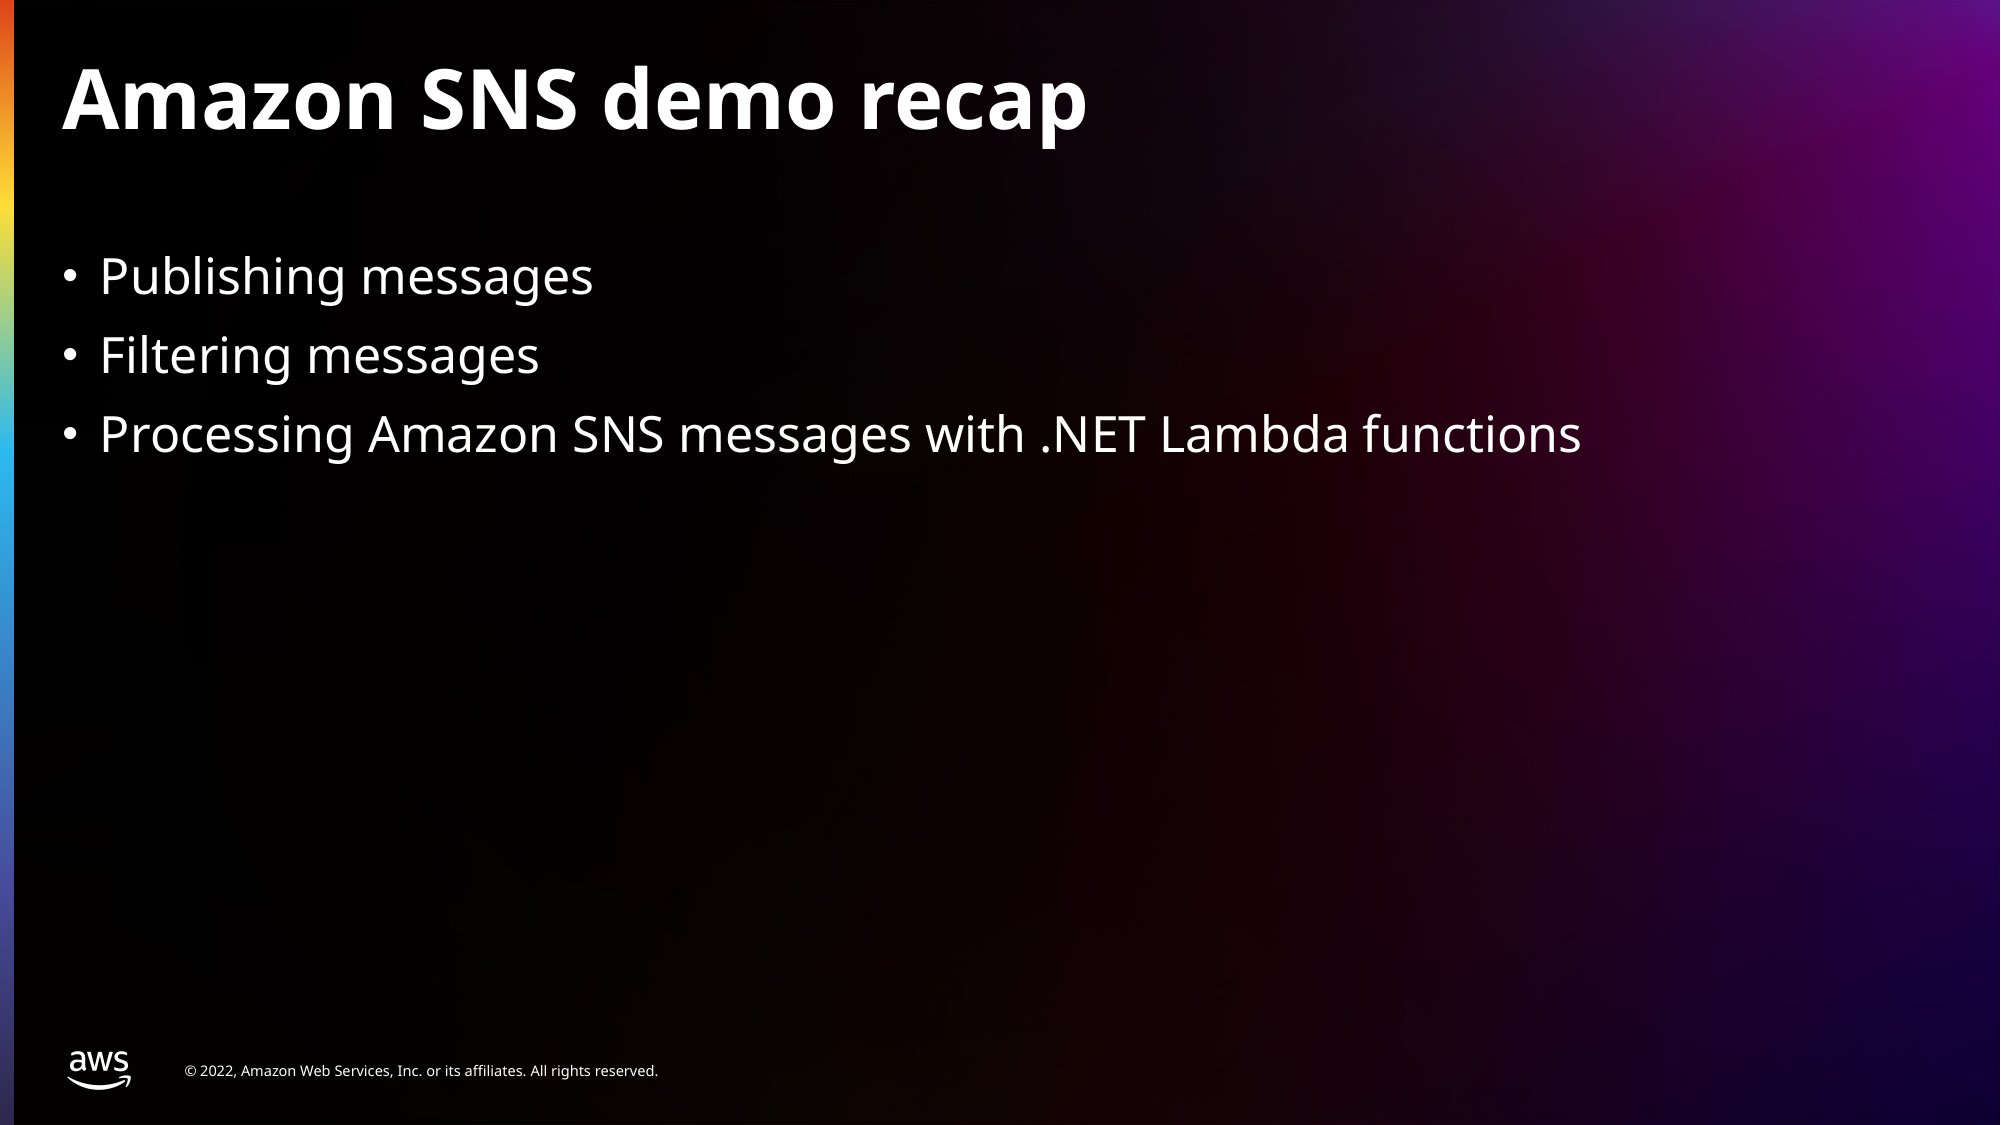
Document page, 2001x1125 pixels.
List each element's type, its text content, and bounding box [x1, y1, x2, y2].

list Publishing messages Filtering messages Processing Amazon SNS messages with .NET Lambda functions [62, 243, 1938, 473]
title Amazon SNS demo recap [62, 50, 1938, 156]
picture [0, 0, 2000, 1125]
